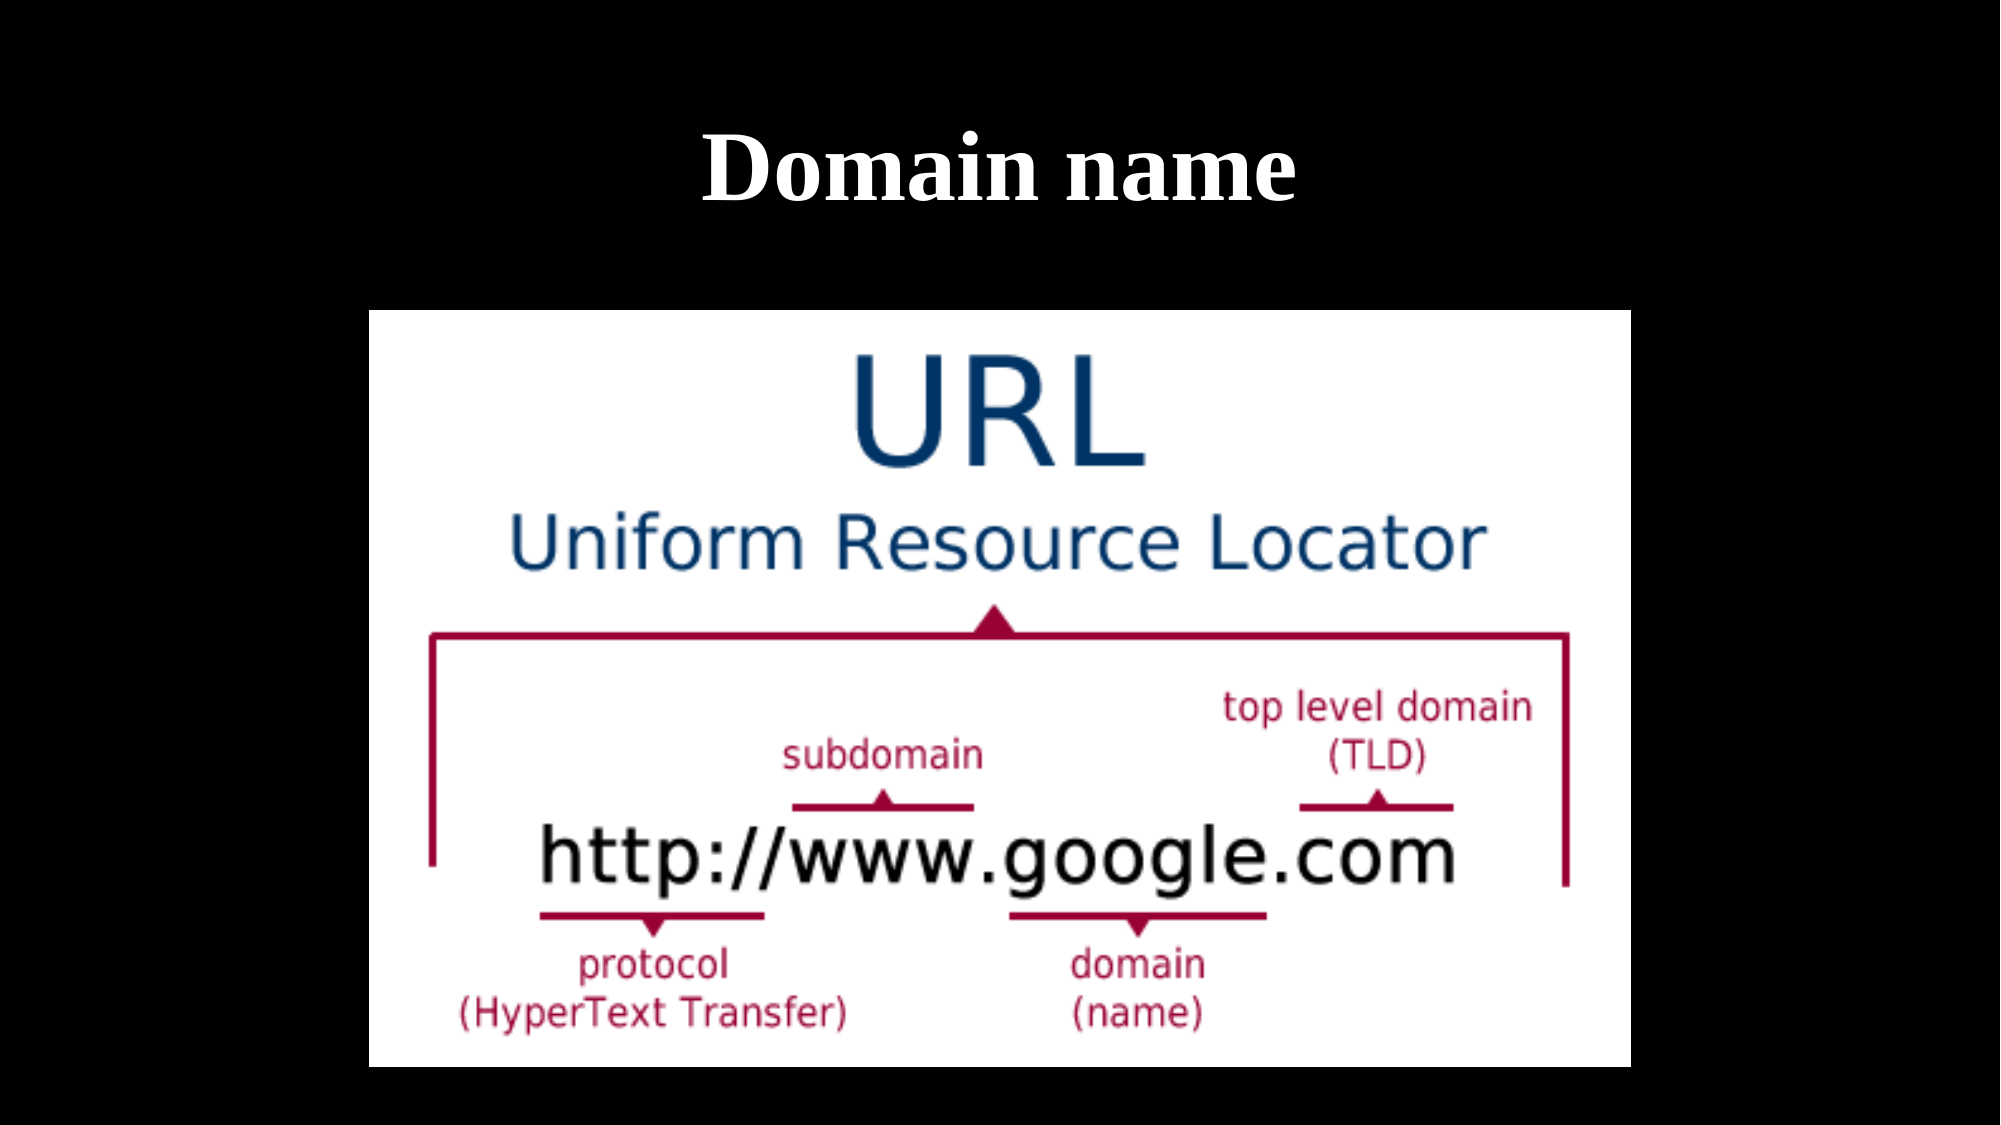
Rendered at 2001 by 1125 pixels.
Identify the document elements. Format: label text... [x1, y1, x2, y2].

picture [369, 310, 1631, 1067]
title Domain name [137, 59, 1863, 278]
